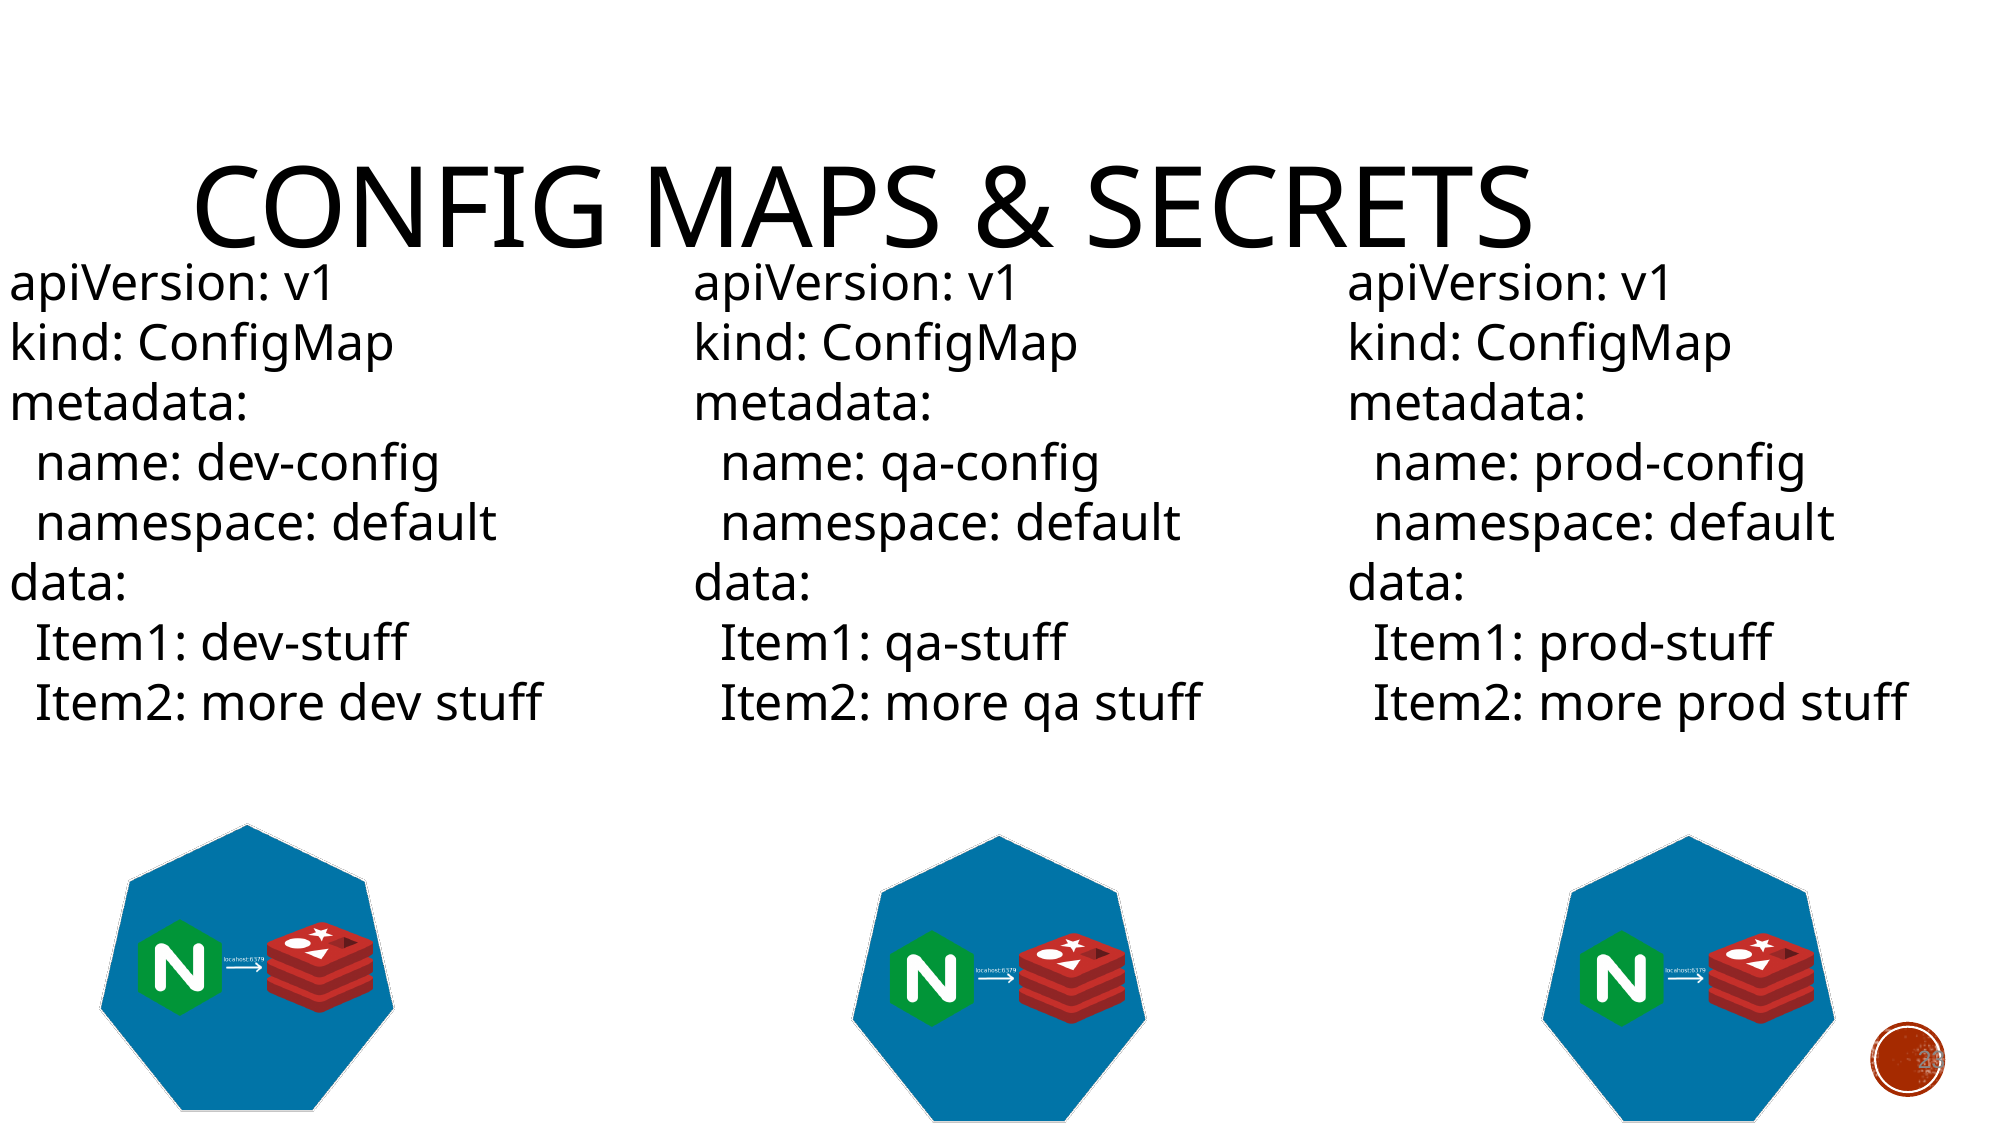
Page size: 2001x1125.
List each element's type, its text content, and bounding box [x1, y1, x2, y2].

text_box apiVersion: v1 kind: ConfigMap metadata: name: prod-config namespace: default data: Item1: prod-stuff Item2: more prod stuff [1327, 240, 2000, 801]
picture [1541, 834, 1836, 1123]
text_box apiVersion: v1 kind: ConfigMap metadata: name: dev-config namespace: default data: Item1: dev-stuff Item2: more dev stuff [0, 240, 643, 801]
slide_number 23 [1855, 1028, 1961, 1089]
text_box apiVersion: v1 kind: ConfigMap metadata: name: qa-config namespace: default data: Item1: qa-stuff Item2: more qa stuff [673, 344, 1327, 801]
picture [99, 823, 395, 1112]
picture [851, 834, 1147, 1123]
title Config Maps & Secrets [175, 79, 1826, 344]
